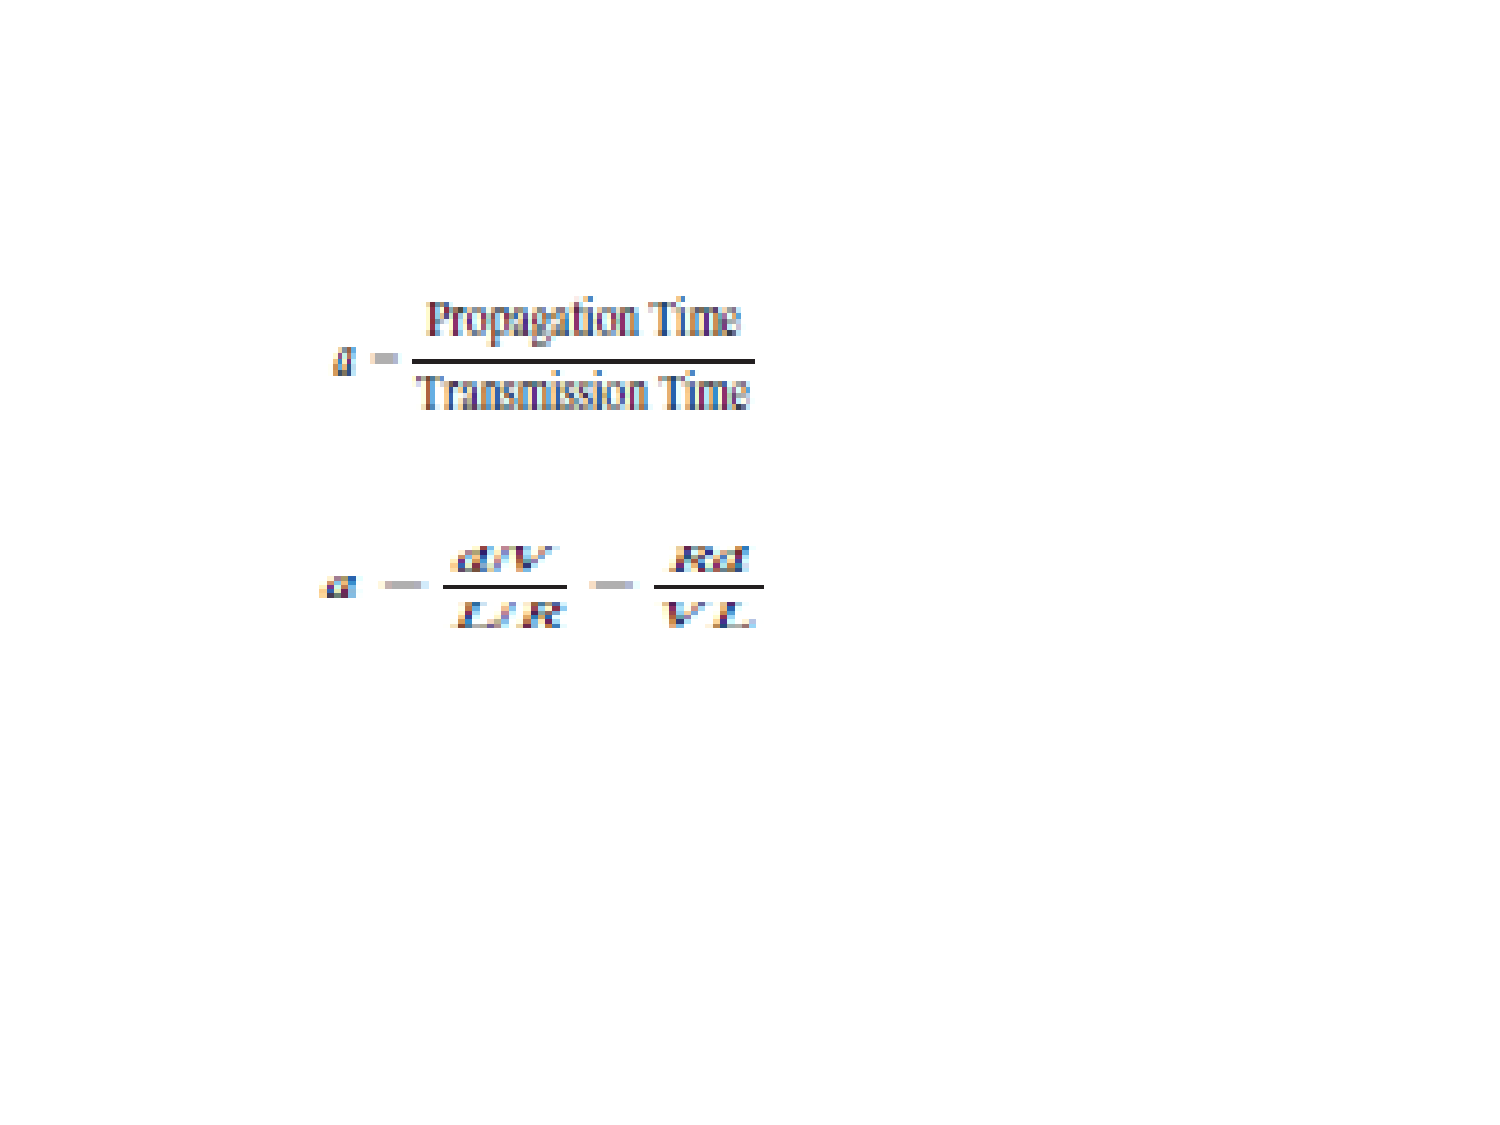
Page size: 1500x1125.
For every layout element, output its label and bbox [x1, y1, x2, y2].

picture [287, 250, 826, 451]
picture [224, 512, 888, 663]
